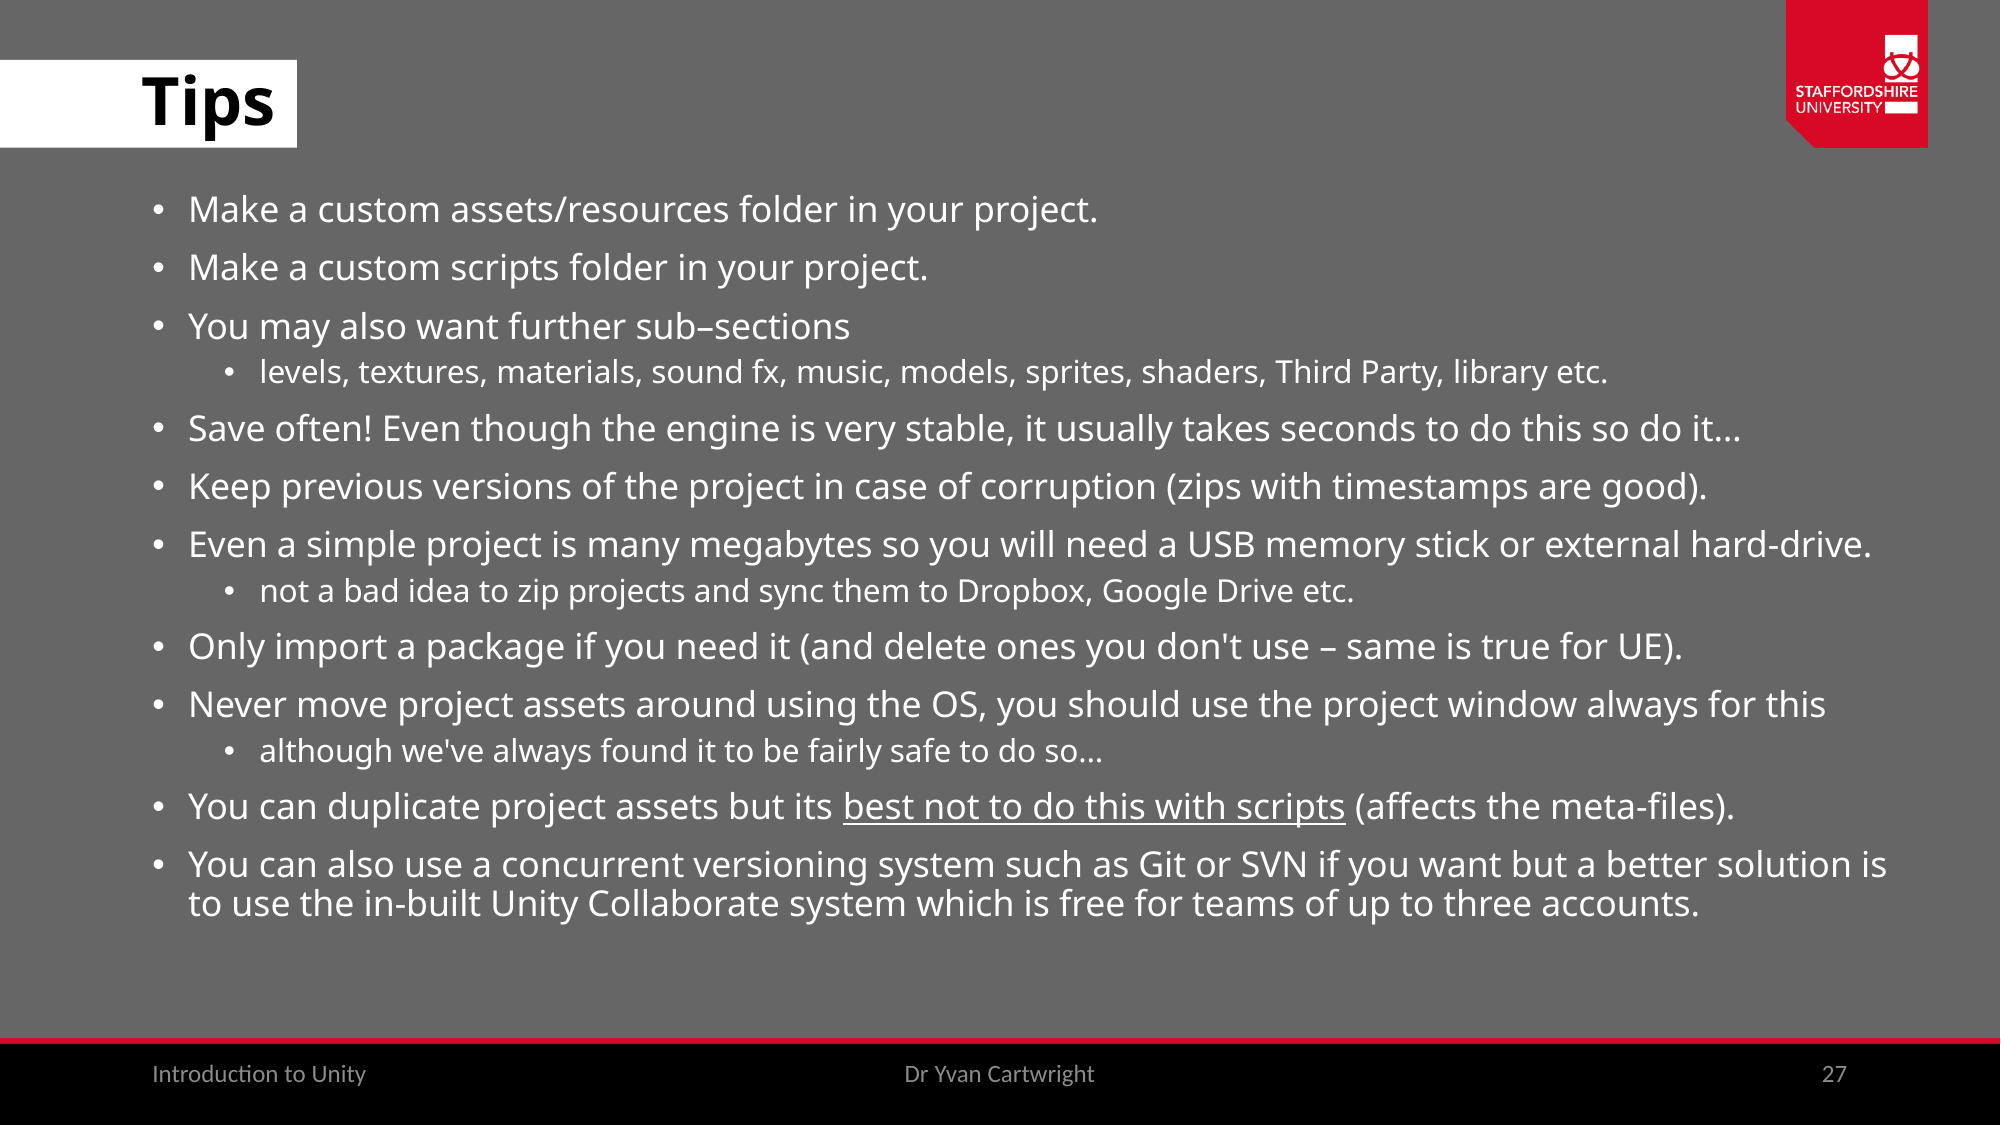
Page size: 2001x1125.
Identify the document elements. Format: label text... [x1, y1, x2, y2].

picture [1786, 0, 1928, 148]
slide_number Introduction to Unity [137, 1042, 588, 1103]
footer Dr Yvan Cartwright [662, 1042, 1338, 1103]
slide_number 27 [1412, 1042, 1863, 1103]
title Tips [0, 59, 297, 148]
list Make a custom assets/resources folder in your project. Make a custom scripts folder in your project. You may also want further sub–sections levels, textures, materials, sound fx, music, models, sprites, shaders, Third Party, library etc. Save often! Even though the engine is very stable, it usually takes seconds to do this so do it… Keep previous versions of the project in case of corruption (zips with timestamps are good). Even a simple project is many megabytes so you will need a USB memory stick or external hard-drive. not a bad idea to zip projects and sync them to Dropbox, Google Drive etc. Only import a package if you need it (and delete ones you don't use – same is true for UE). Never move project assets around using the OS, you should use the project window always for this although we've always found it to be fairly safe to do so… You can duplicate project assets but its best not to do this with scripts (affects the meta-files). You can also use a concurrent versioning system such as Git or SVN if you want but a better solution is to use the in-built Unity Collaborate system which is free for teams of up to three accounts. [137, 177, 1914, 1014]
